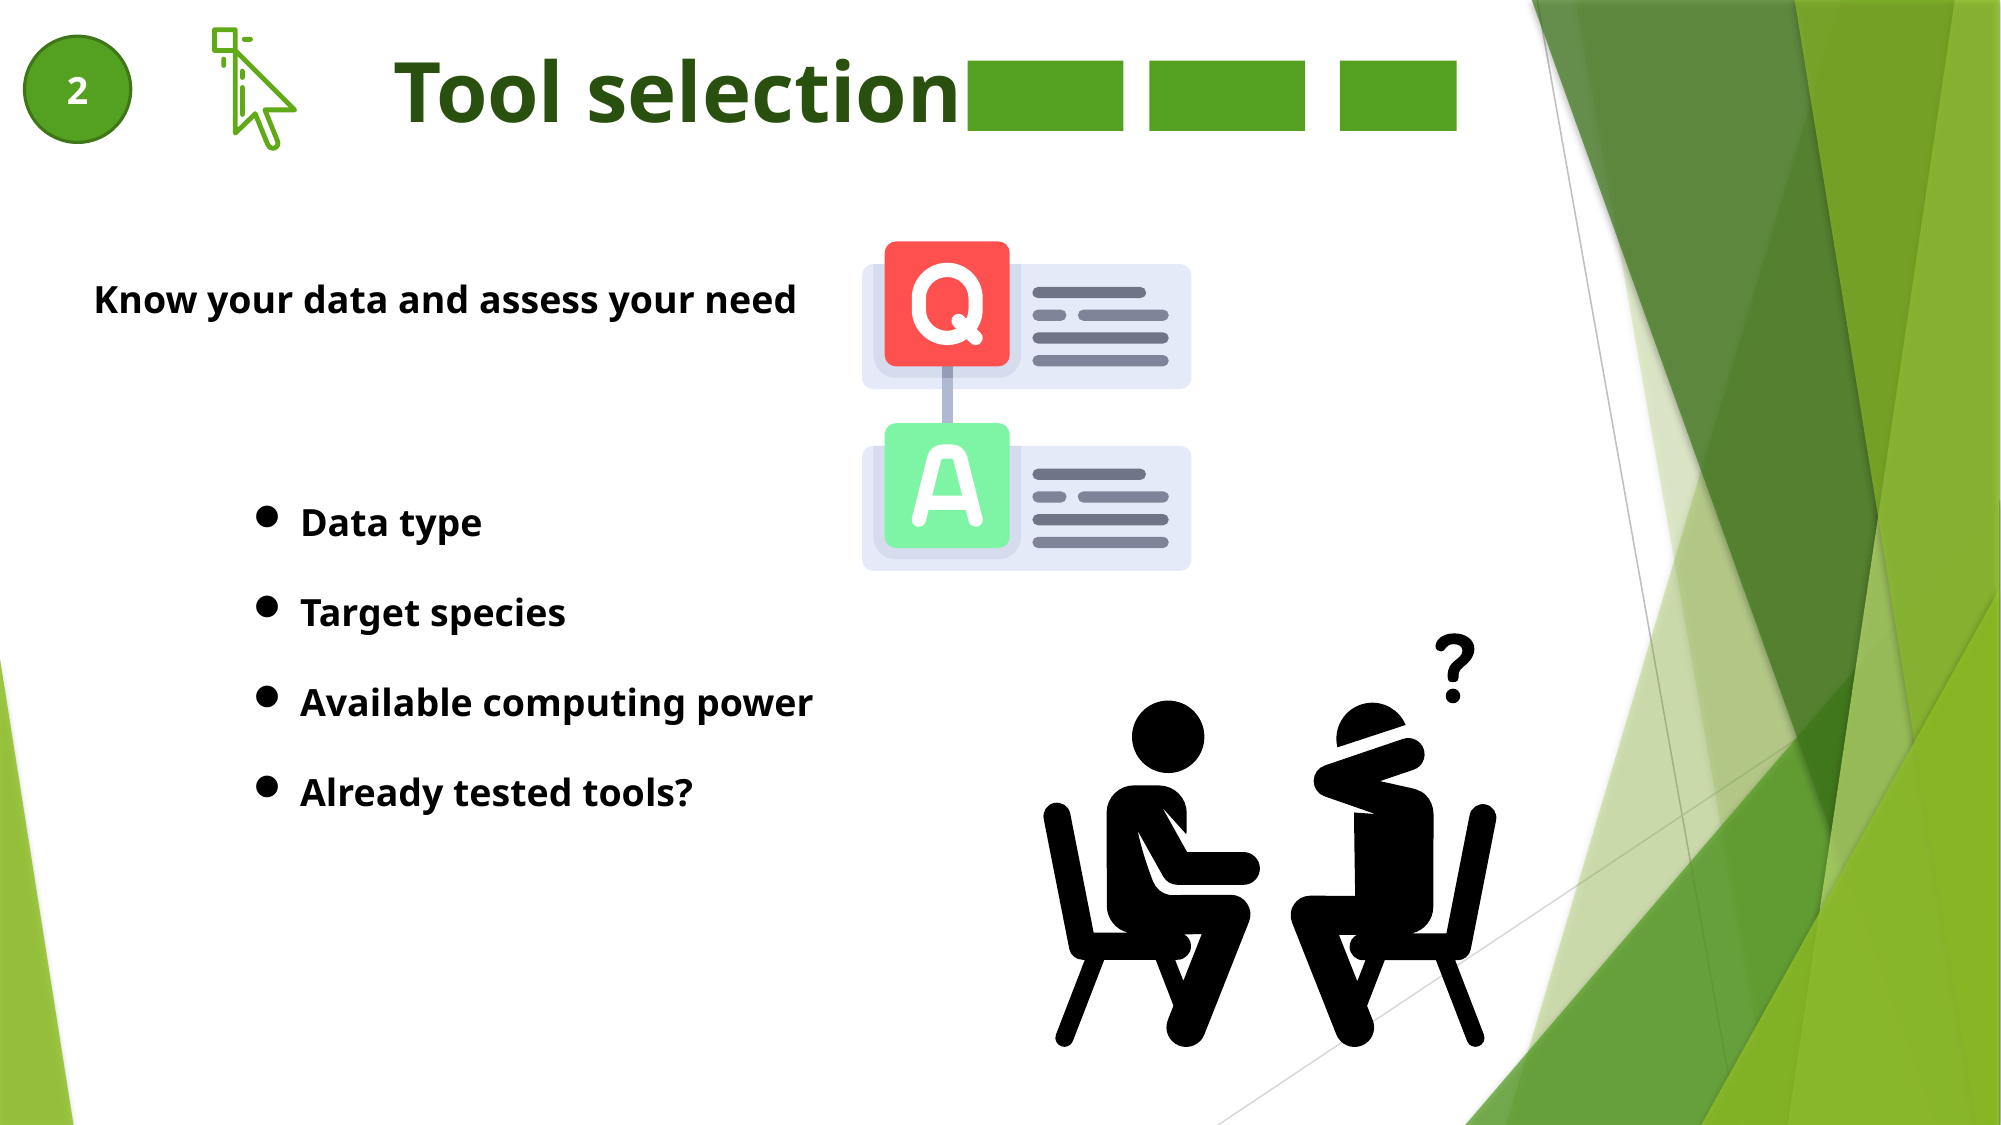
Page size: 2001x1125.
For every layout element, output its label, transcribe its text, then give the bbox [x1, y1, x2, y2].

text_box [1338, 59, 1458, 132]
picture [861, 240, 1194, 573]
text_box [1148, 59, 1307, 132]
text_box Know your data and assess your need [78, 268, 814, 329]
text_box [966, 59, 1125, 132]
text_box Tool selection [378, 31, 980, 146]
picture [192, 26, 318, 152]
picture [1042, 613, 1499, 1069]
text_box 2 [22, 34, 133, 145]
text_box Data type Target species Available computing power Already tested tools? [238, 446, 830, 912]
